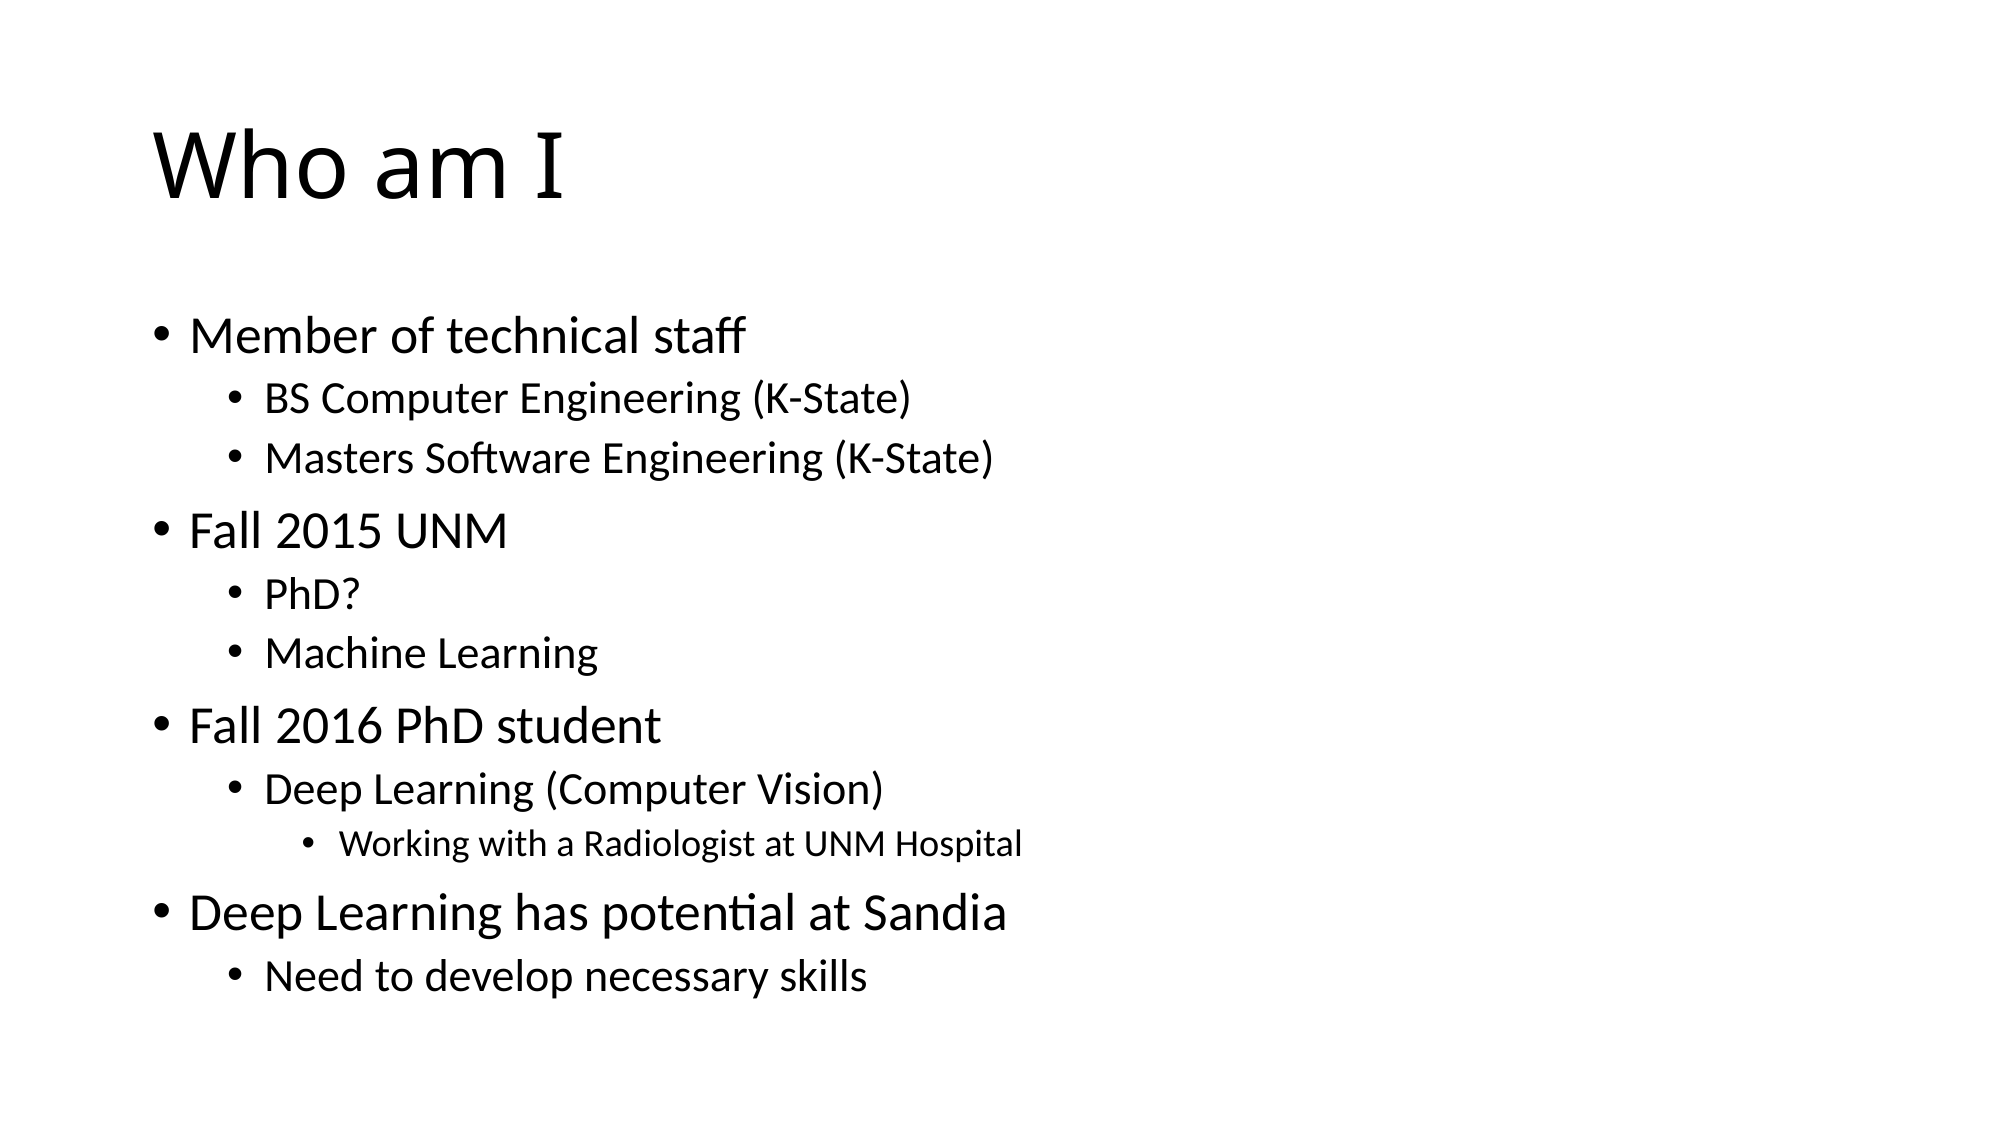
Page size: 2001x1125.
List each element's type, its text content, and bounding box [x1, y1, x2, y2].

title Who am I [137, 59, 1863, 278]
list Member of technical staff BS Computer Engineering (K-State) Masters Software Engineering (K-State) Fall 2015 UNM PhD? Machine Learning Fall 2016 PhD student Deep Learning (Computer Vision) Working with a Radiologist at UNM Hospital Deep Learning has potential at Sandia Need to develop necessary skills [137, 299, 1863, 1014]
